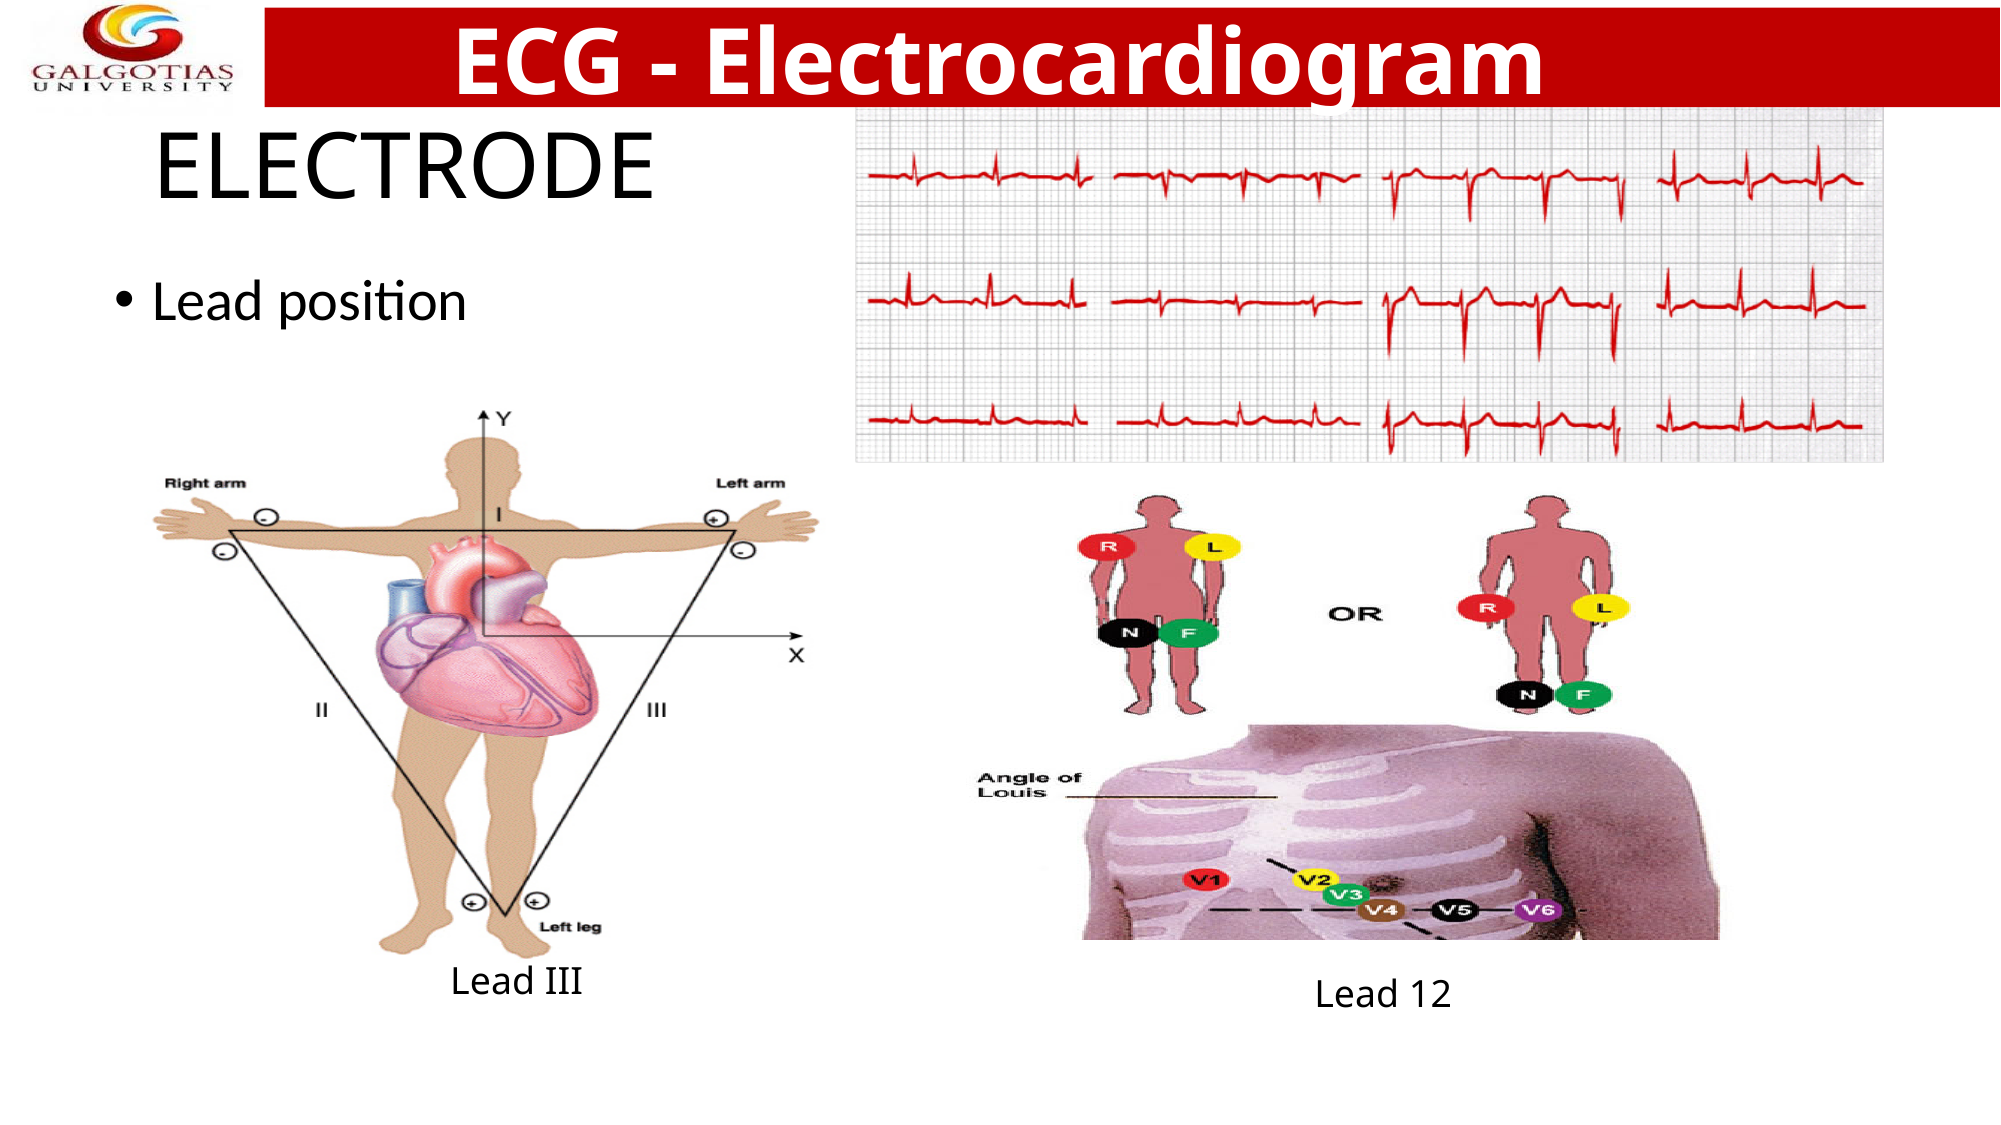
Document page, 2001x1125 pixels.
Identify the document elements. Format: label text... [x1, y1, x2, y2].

picture [0, 0, 265, 116]
title ELECTRODE [137, 108, 855, 262]
picture [855, 37, 1884, 463]
text_box Lead III [299, 964, 734, 1010]
picture [966, 487, 1734, 940]
text_box Lead 12 [1166, 962, 1600, 1023]
text_box ECG - Electrocardiogram [265, 7, 2000, 108]
picture [133, 408, 830, 964]
list Lead position [99, 262, 1734, 1062]
